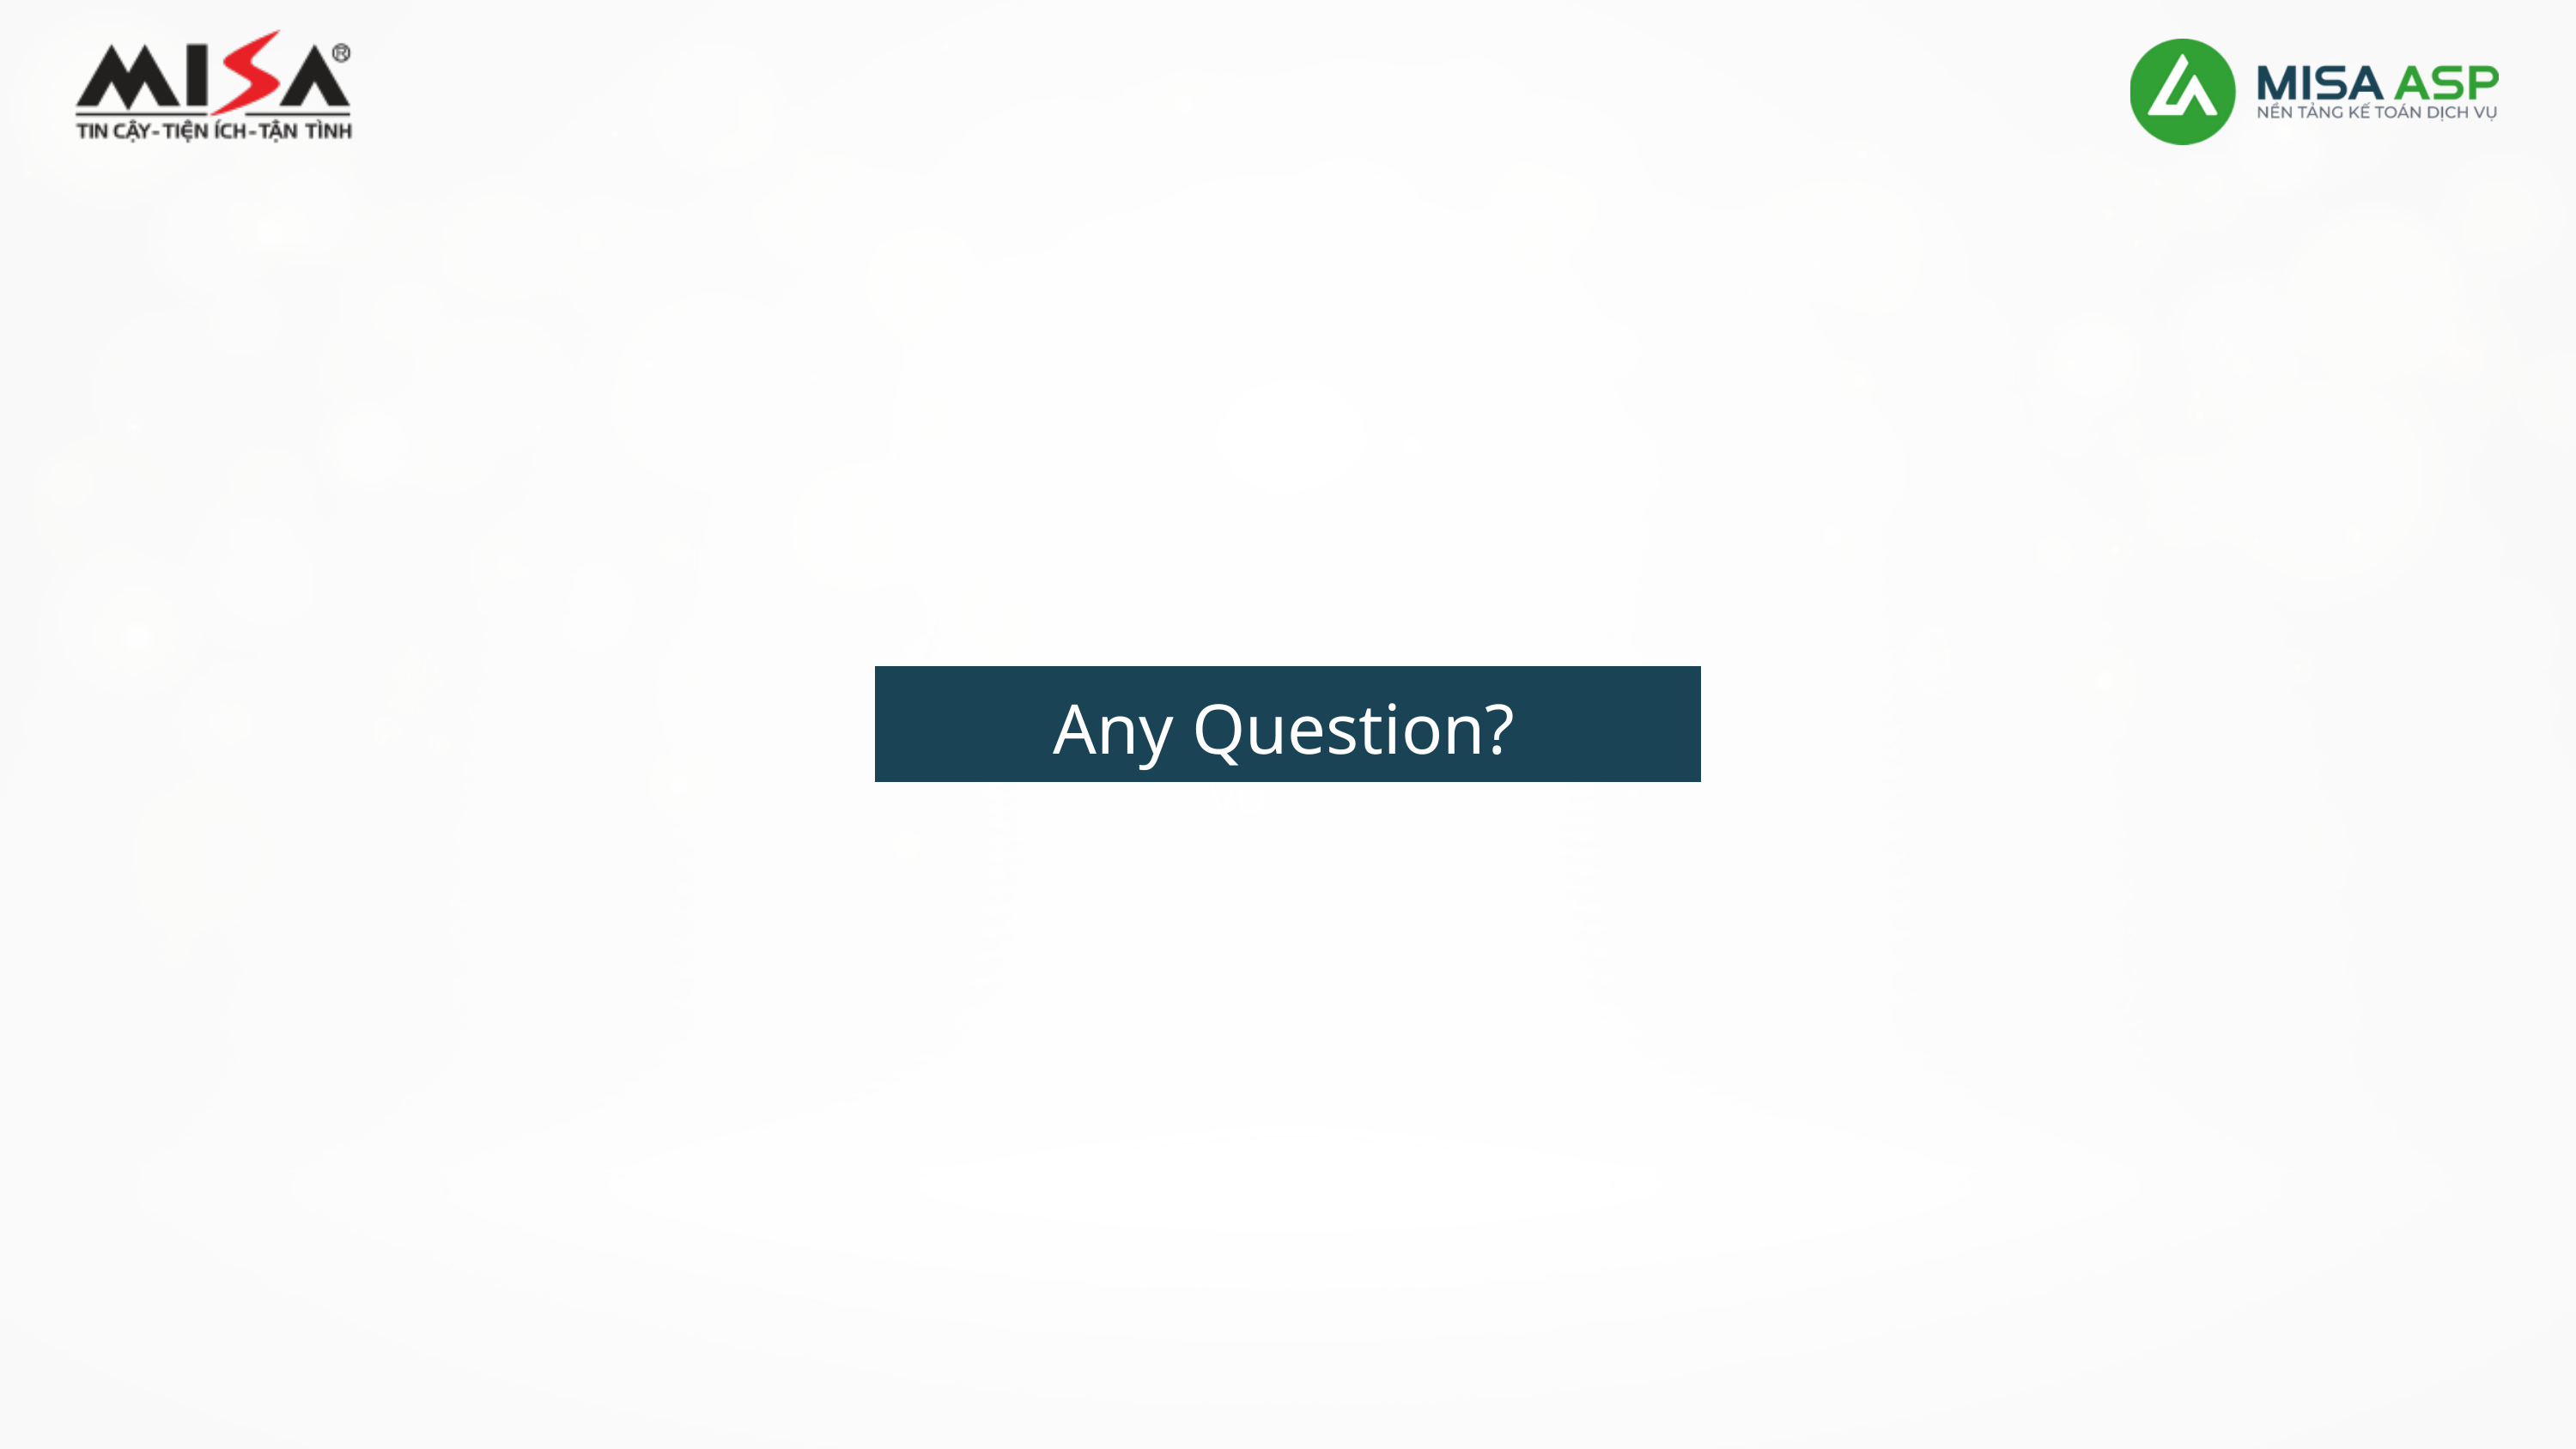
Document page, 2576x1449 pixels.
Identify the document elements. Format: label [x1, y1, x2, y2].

text_box [0, 0, 2576, 1449]
text_box [2129, 39, 2499, 145]
text_box [874, 666, 1702, 783]
text_box [70, 28, 356, 145]
